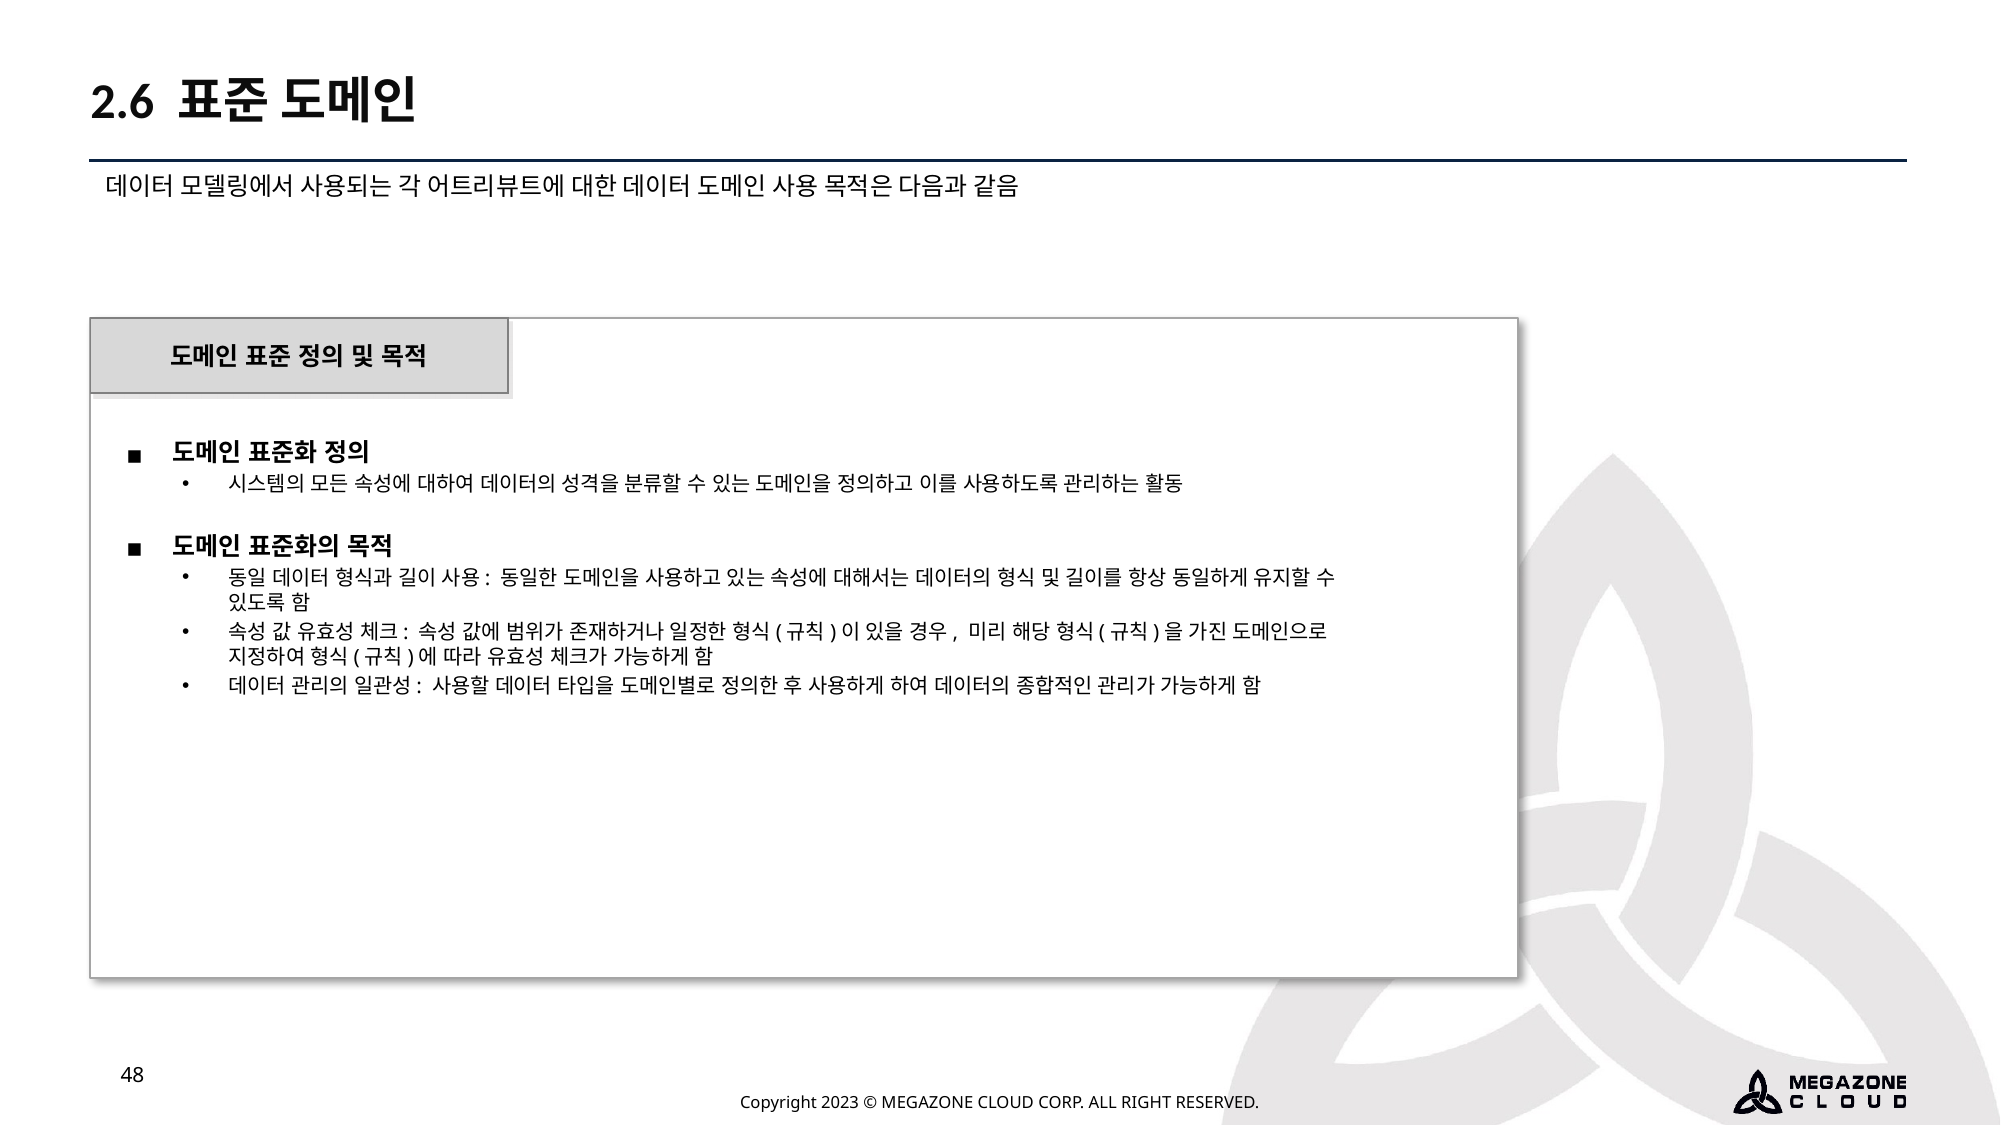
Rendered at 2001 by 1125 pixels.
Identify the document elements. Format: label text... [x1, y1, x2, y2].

text_box 도메인 표준화 정의 시스템의 모든 속성에 대하여 데이터의 성격을 분류할 수 있는 도메인을 정의하고 이를 사용하도록 관리하는 활동 도메인 표준화의 목적 동일 데이터 형식과 길이 사용: 동일한 도메인을 사용하고 있는 속성에 대해서는 데이터의 형식 및 길이를 항상 동일하게 유지할 수 있도록 함 속성 값 유효성 체크: 속성 값에 범위가 존재하거나 일정한 형식(규칙)이 있을 경우, 미리 해당 형식(규칙)을 가진 도메인으로 지정하여 형식(규칙)에 따라 유효성 체크가 가능하게 함 데이터 관리의 일관성: 사용할 데이터 타입을 도메인별로 정의한 후 사용하게 하여 데이터의 종합적인 관리가 가능하게 함 [114, 425, 1394, 901]
text_box 데이터 모델링에서 사용되는 각 어트리뷰트에 대한 데이터 도메인 사용 목적은 다음과 같음 [90, 162, 1948, 208]
text_box 도메인 표준 정의 및 목적 [90, 318, 508, 394]
picture [0, 0, 2001, 1125]
list 2.6 표준 도메인 [90, 72, 1908, 133]
text_box [90, 318, 1519, 978]
